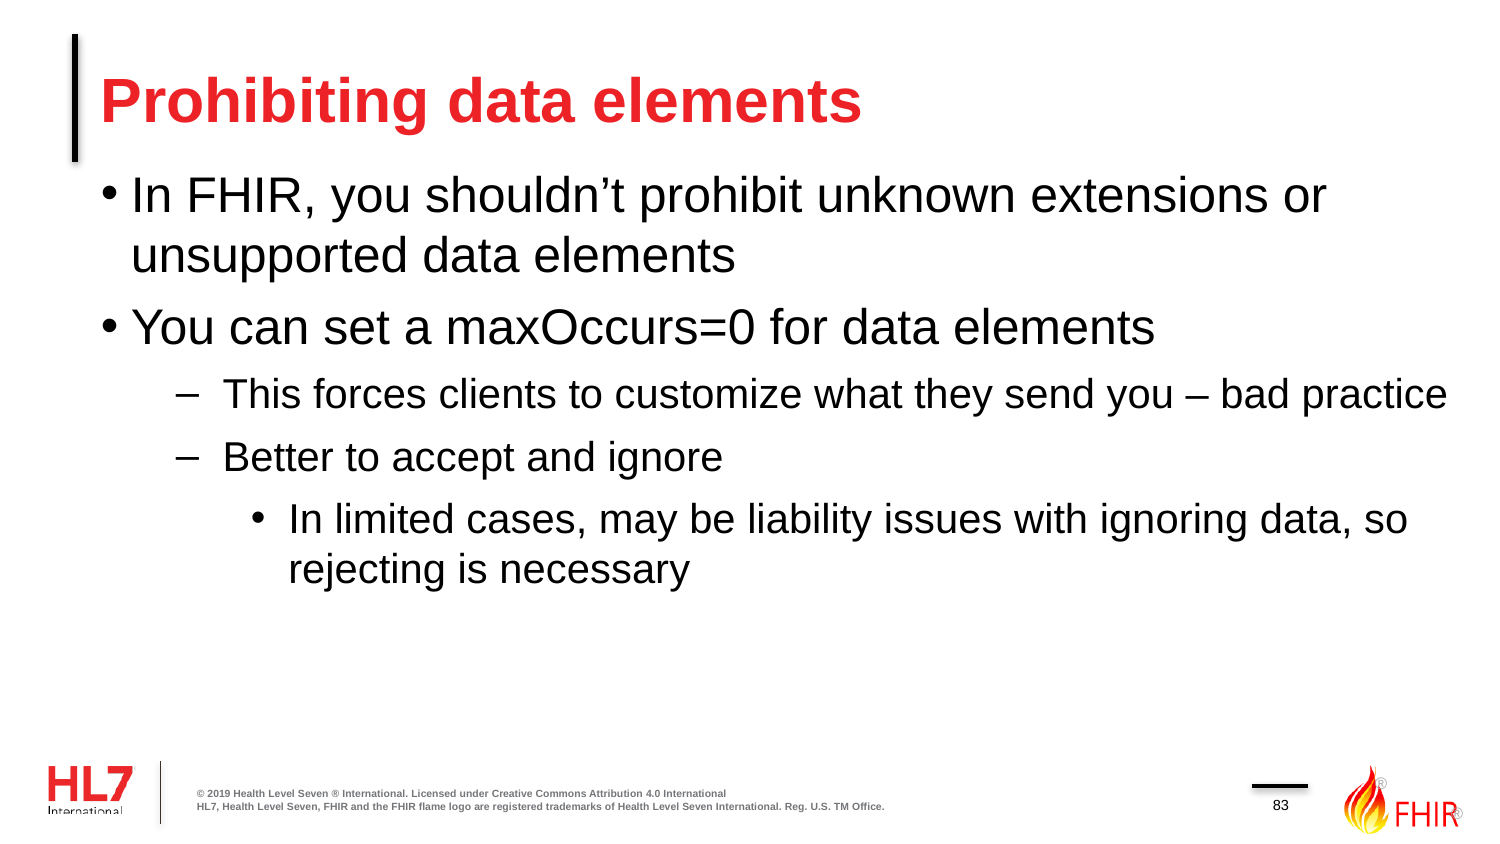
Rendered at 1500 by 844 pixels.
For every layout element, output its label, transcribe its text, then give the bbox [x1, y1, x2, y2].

slide_number 83 [1258, 786, 1304, 813]
picture [1339, 760, 1463, 837]
title Prohibiting data elements [100, 33, 1451, 162]
list In FHIR, you shouldn’t prohibit unknown extensions or unsupported data elements You can set a maxOccurs=0 for data elements This forces clients to customize what they send you – bad practice Better to accept and ignore In limited cases, may be liability issues with ignoring data, so rejecting is necessary [100, 162, 1451, 731]
footer © 2019 Health Level Seven ® International. Licensed under Creative Commons Attribution 4.0 International HL7, Health Level Seven, FHIR and the FHIR flame logo are registered trademarks of Health Level Seven International. Reg. U.S. TM Office. [196, 786, 941, 813]
